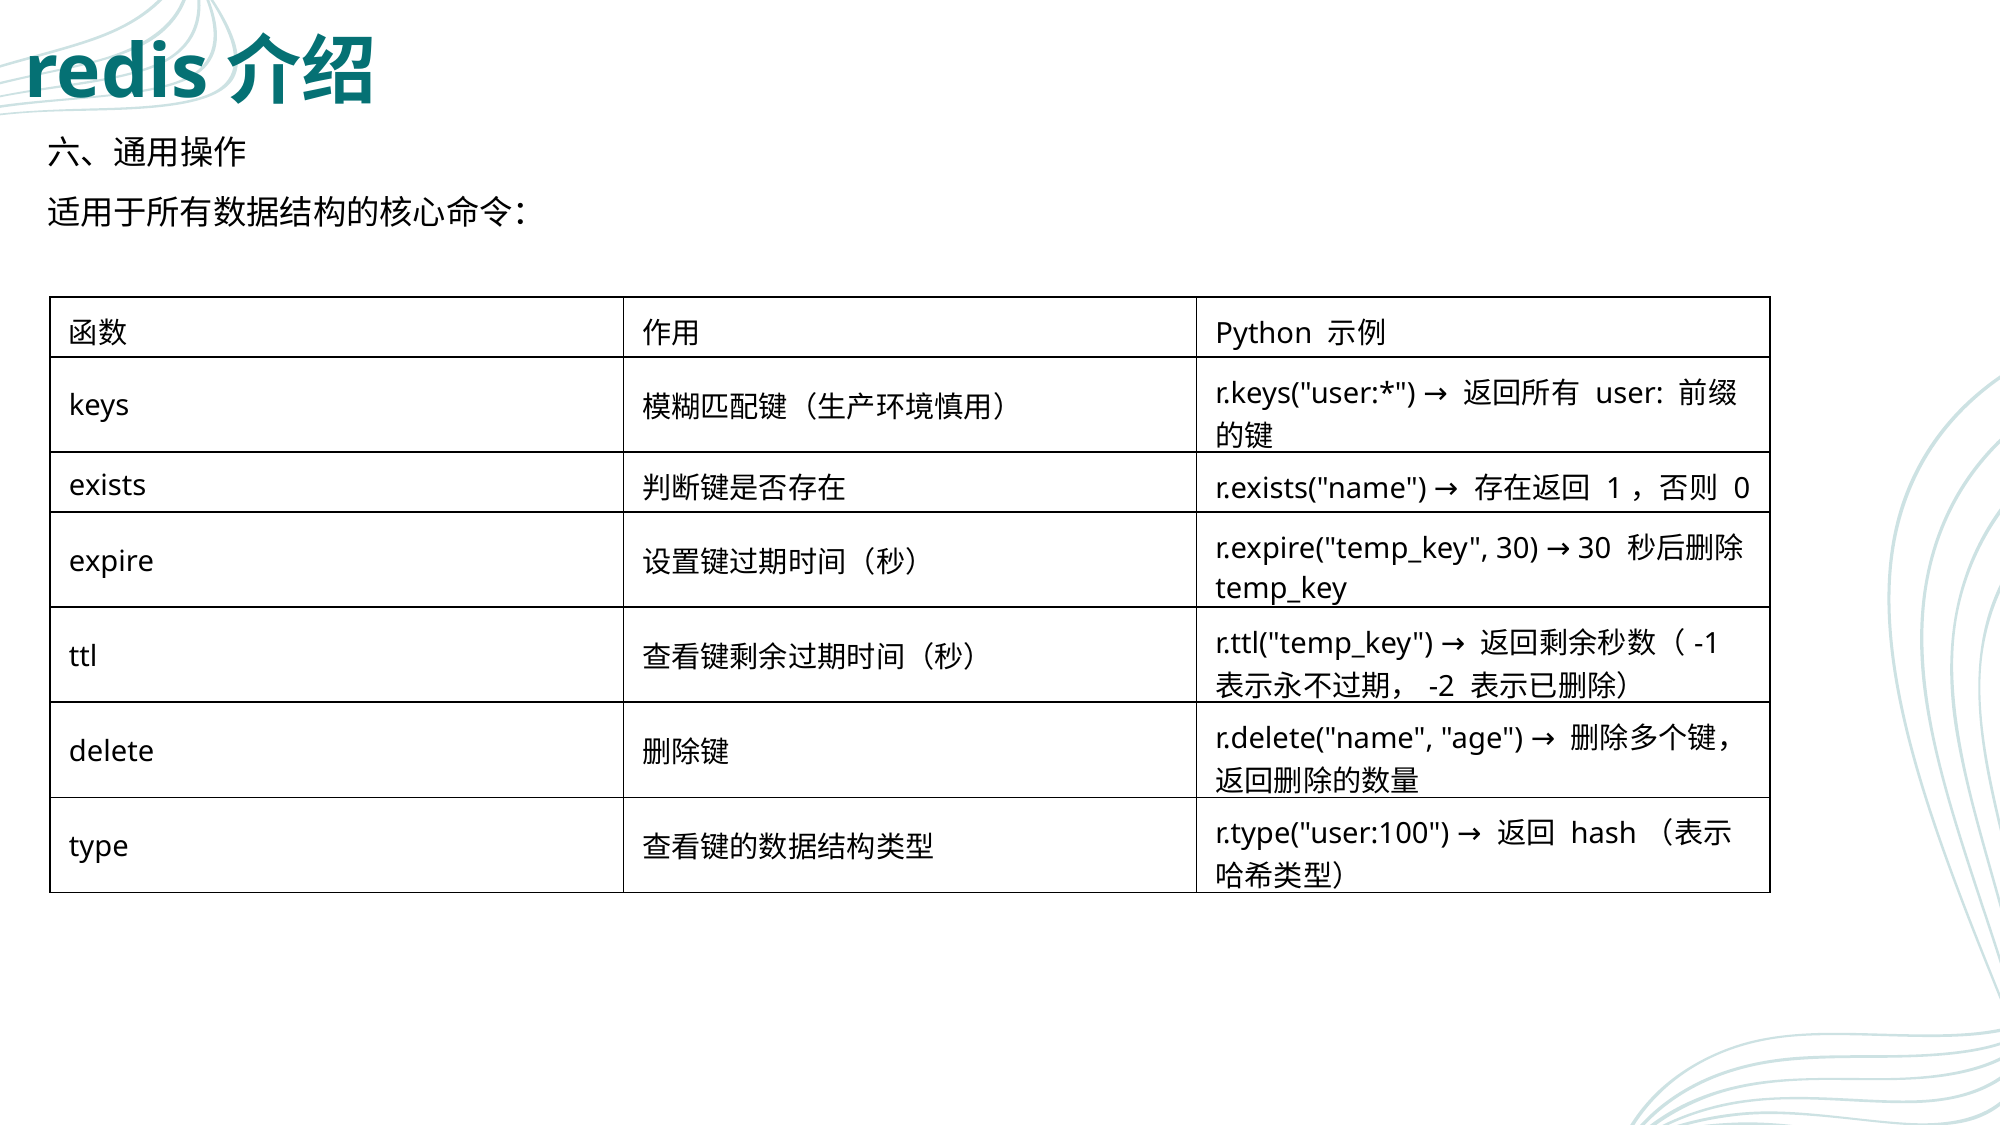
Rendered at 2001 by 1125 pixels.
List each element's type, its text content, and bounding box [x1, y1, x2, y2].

table_header 函数 [51, 298, 623, 356]
table_cell keys [51, 358, 623, 451]
table_cell 查看键的数据结构类型 [624, 798, 1196, 892]
table_cell expire [51, 513, 623, 606]
table_cell r.keys("user:*") → 返回所有 user: 前缀的键 [1197, 358, 1769, 451]
table_cell 模糊匹配键（生产环境慎用） [624, 358, 1196, 451]
table_cell type [51, 798, 623, 892]
table_cell 判断键是否存在 [624, 453, 1196, 511]
title redis介绍 [24, 21, 1796, 113]
table_cell r.type("user:100") → 返回 hash（表示哈希类型） [1197, 798, 1769, 892]
table_cell 查看键剩余过期时间（秒） [624, 608, 1196, 701]
text_box 六、通用操作 适用于所有数据结构的核心命令： [32, 124, 1757, 239]
table_cell exists [51, 453, 623, 511]
table_cell r.ttl("temp_key") → 返回剩余秒数（-1 表示永不过期，-2 表示已删除） [1197, 608, 1769, 701]
table_cell 删除键 [624, 703, 1196, 797]
table_cell r.delete("name", "age") → 删除多个键，返回删除的数量 [1197, 703, 1769, 797]
table_cell delete [51, 703, 623, 797]
table_cell r.expire("temp_key", 30) → 30 秒后删除 temp_key [1197, 513, 1769, 606]
table_cell ttl [51, 608, 623, 701]
table_header 作用 [624, 298, 1196, 356]
table_header Python 示例 [1197, 298, 1769, 356]
table_cell 设置键过期时间（秒） [624, 513, 1196, 606]
table_cell r.exists("name") → 存在返回 1，否则 0 [1197, 453, 1769, 511]
